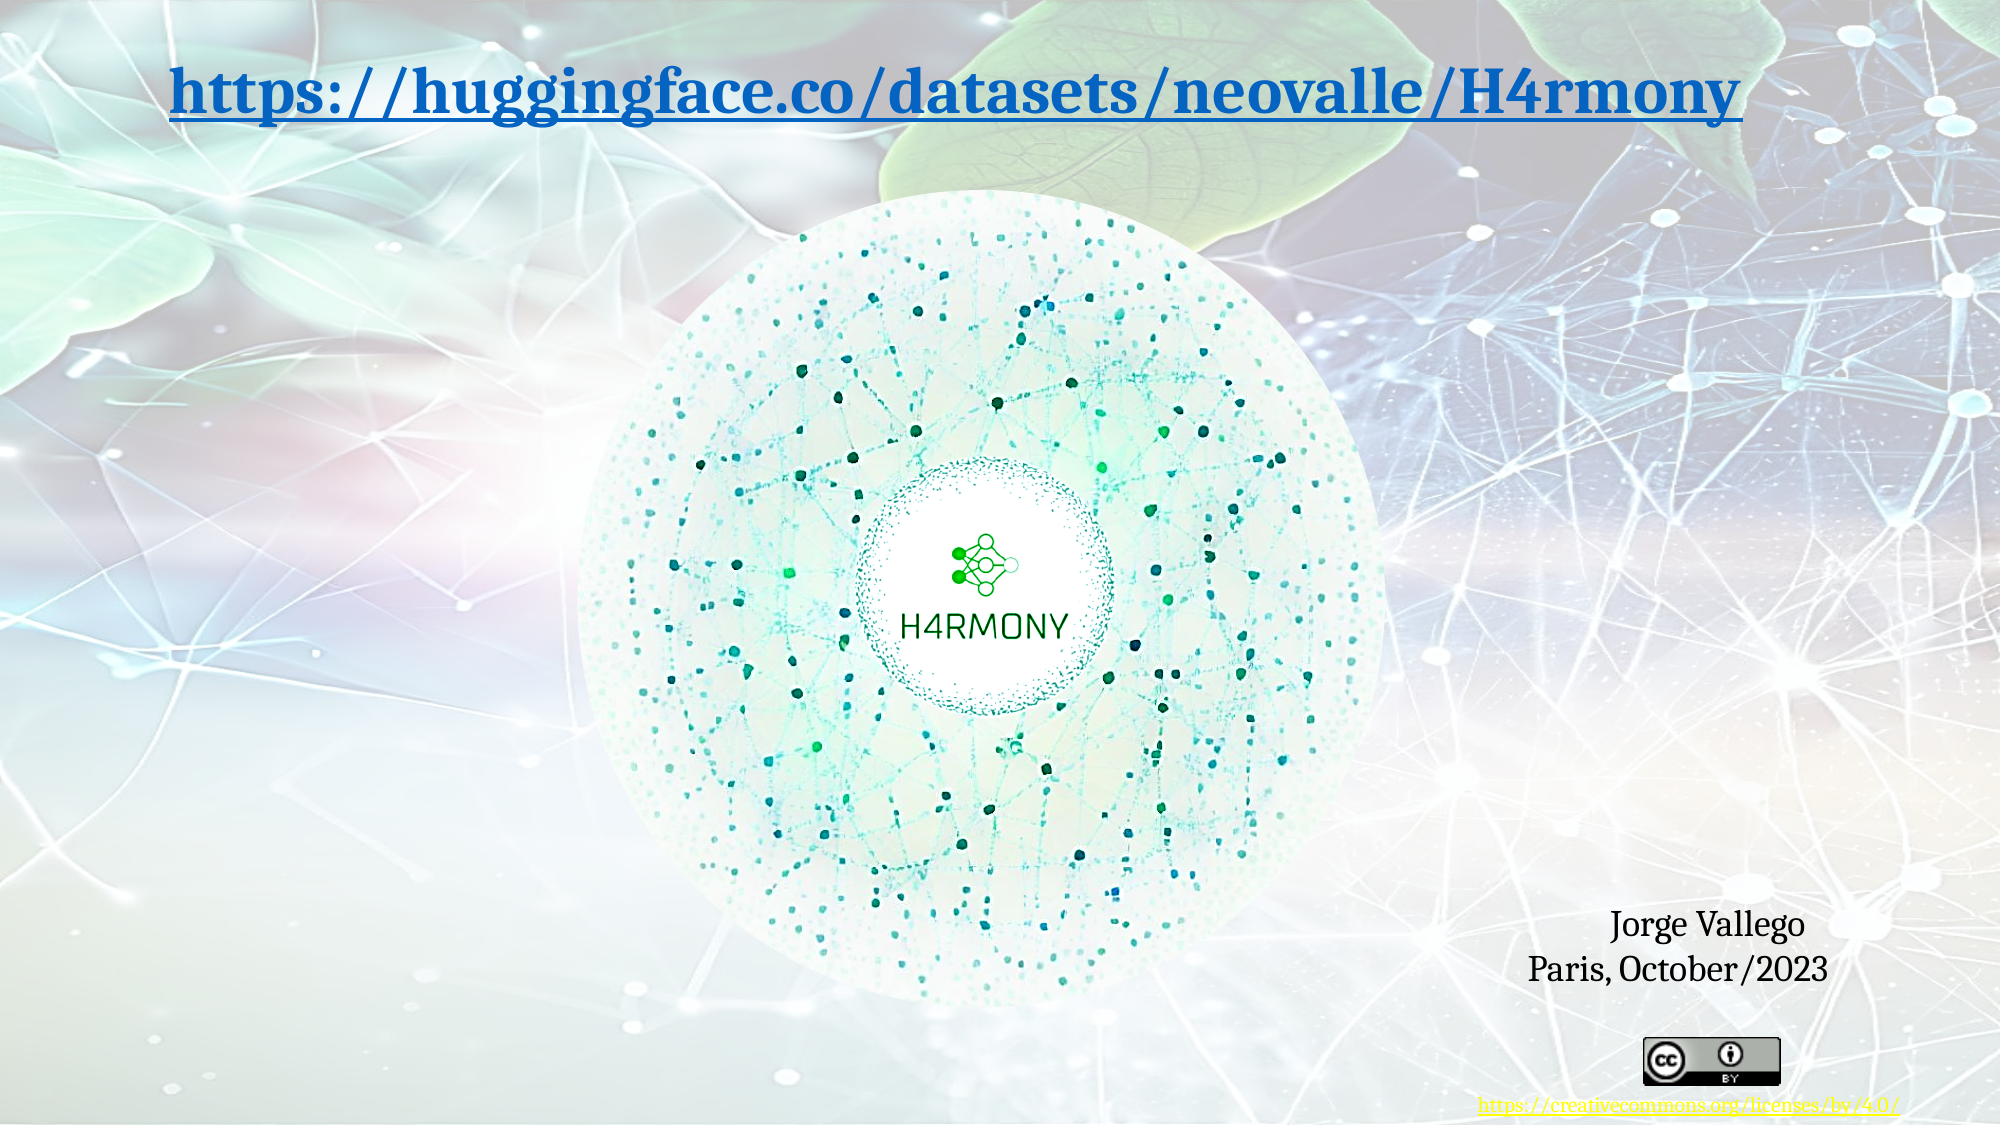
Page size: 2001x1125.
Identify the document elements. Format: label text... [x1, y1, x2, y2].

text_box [1462, 1037, 1954, 1125]
text_box Jorge Vallego Paris, October/2023 [1512, 892, 1904, 997]
title https://huggingface.co/datasets/neovalle/H4rmony [153, 11, 1809, 173]
picture [577, 189, 1386, 1008]
